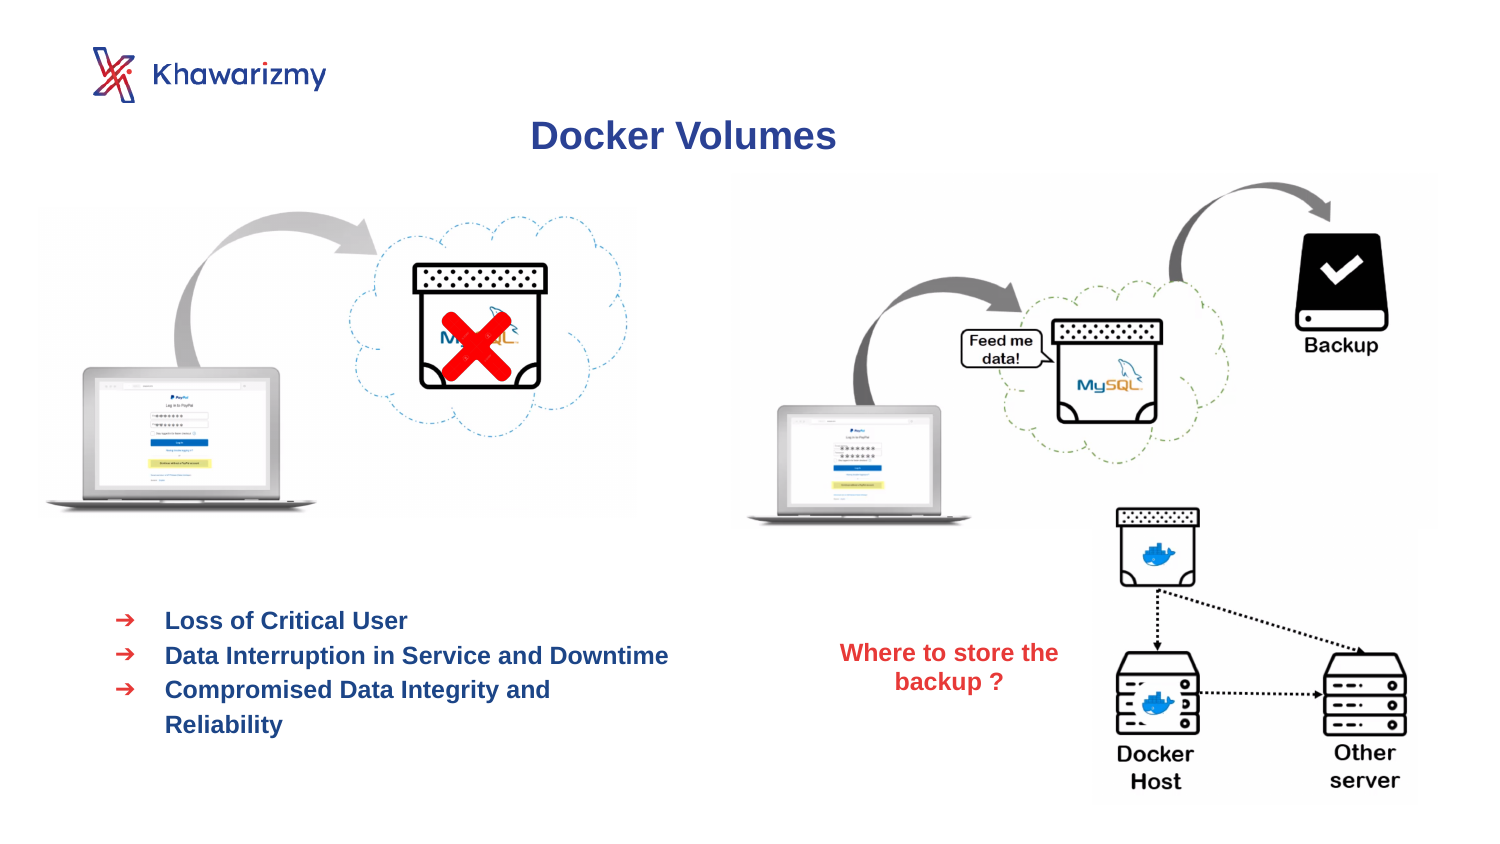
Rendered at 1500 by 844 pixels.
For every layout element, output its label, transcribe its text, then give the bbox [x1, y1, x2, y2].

picture [731, 173, 1438, 805]
text_box Loss of Critical User Data Interruption in Service and Downtime Compromised Data Integrity and Reliability [74, 585, 691, 784]
picture [93, 47, 326, 103]
picture [37, 206, 637, 518]
text_box Where to store the backup ? [787, 620, 1087, 711]
text_box Docker Volumes [515, 95, 1038, 173]
